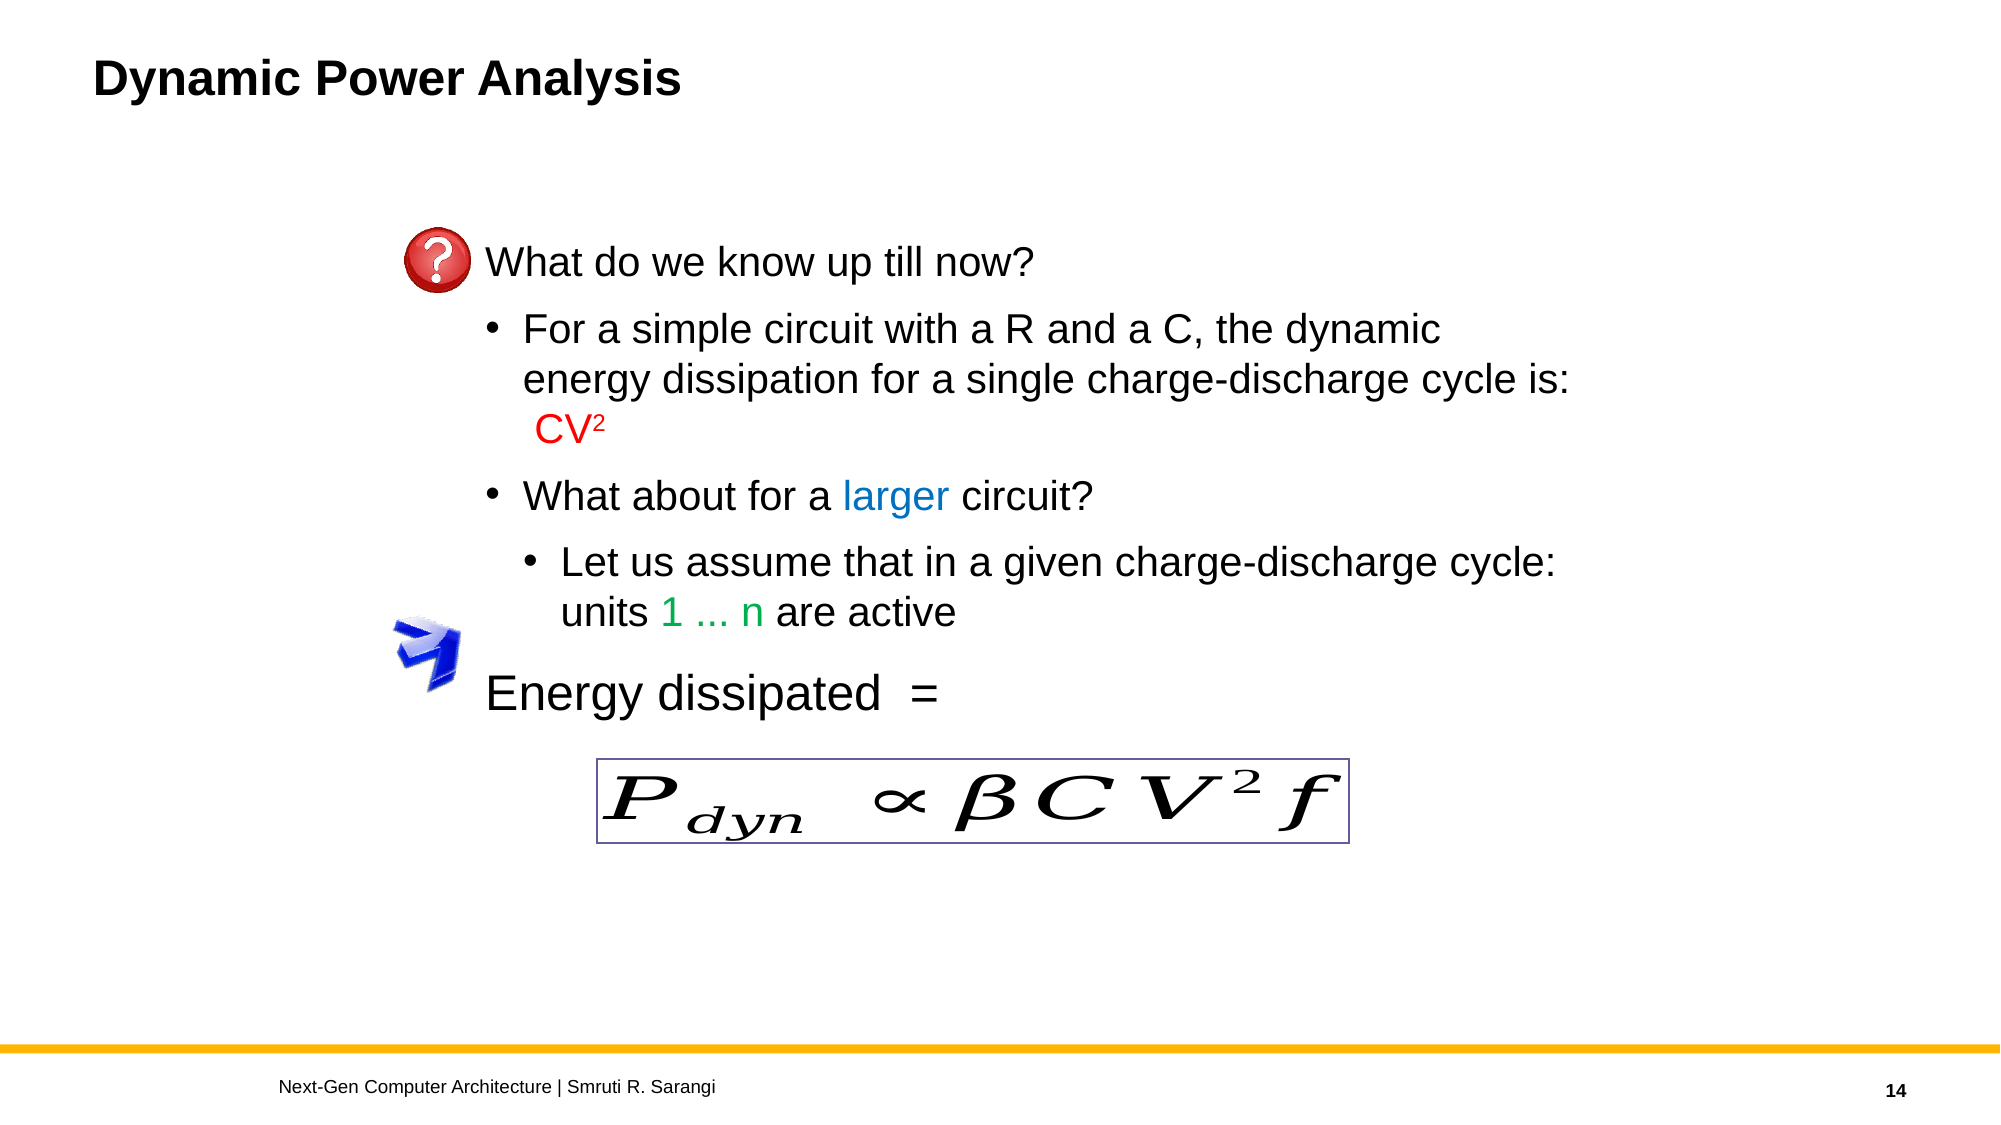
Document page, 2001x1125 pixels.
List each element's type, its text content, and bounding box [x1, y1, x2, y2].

picture [366, 585, 482, 702]
title Dynamic Power Analysis [78, 45, 1578, 180]
picture [404, 227, 471, 293]
footer Next-Gen Computer Architecture | Smruti R. Sarangi [263, 1067, 1464, 1105]
slide_number 14 [1711, 1071, 1922, 1109]
